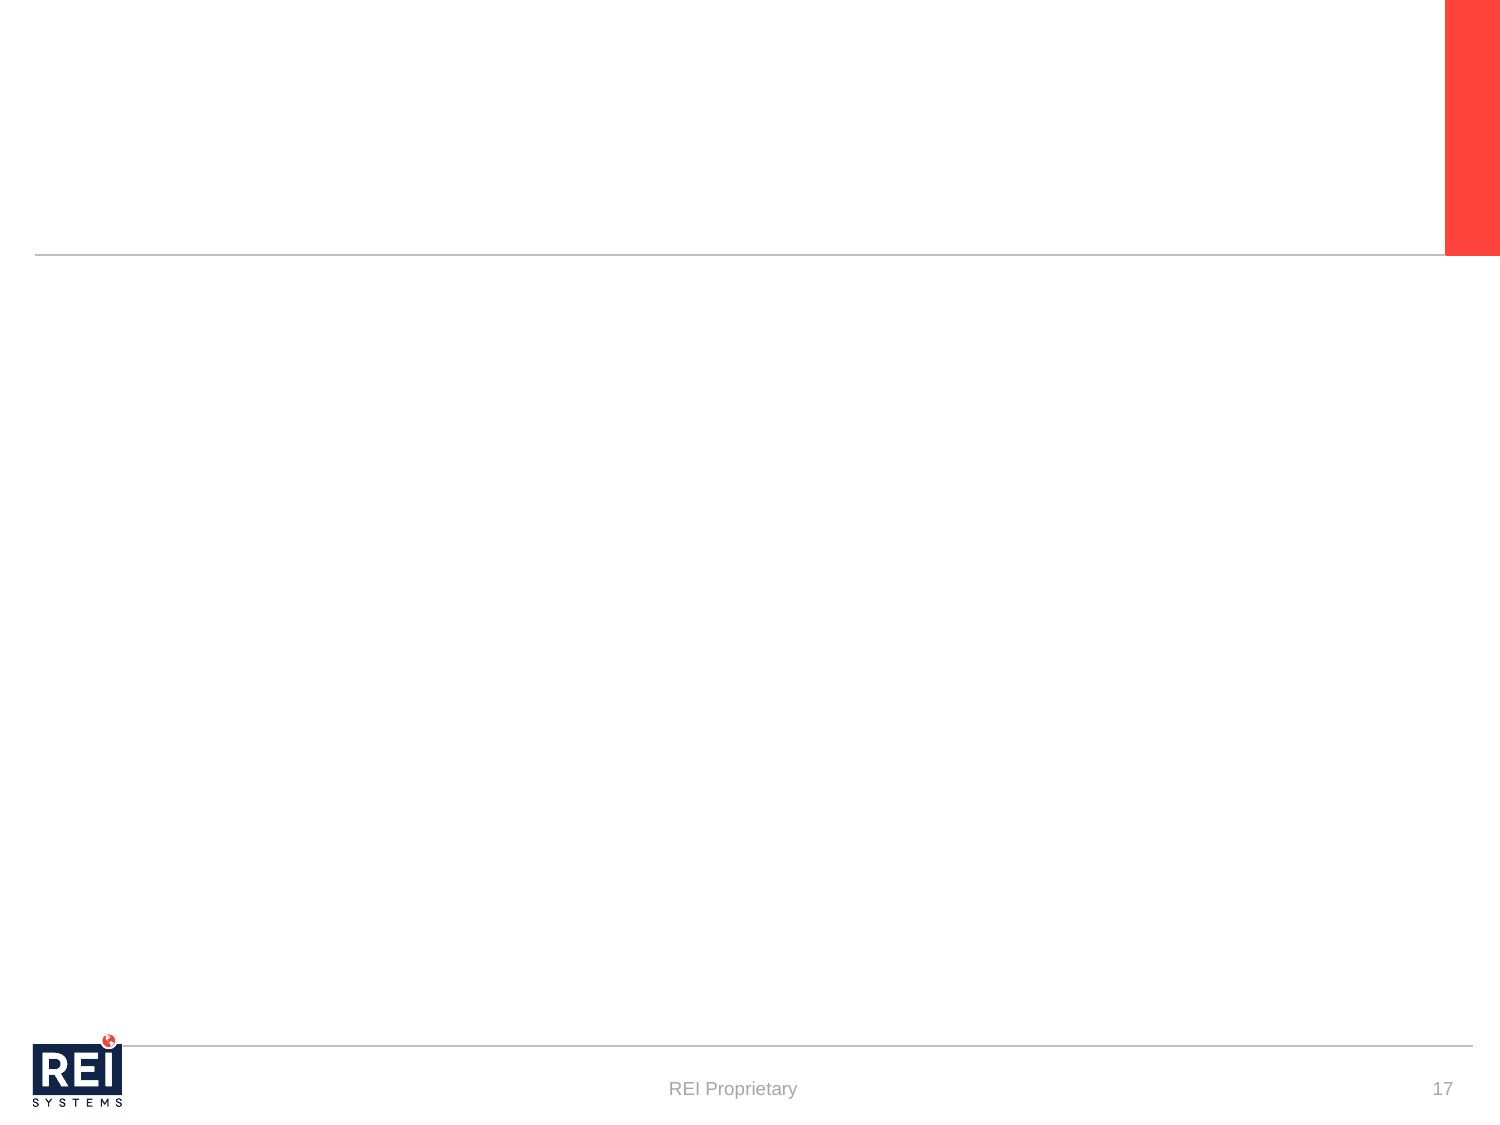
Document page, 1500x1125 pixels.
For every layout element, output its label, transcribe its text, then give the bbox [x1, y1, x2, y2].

picture [32, 1034, 122, 1107]
slide_number 17 [1333, 1053, 1469, 1107]
footer REI Proprietary [133, 1055, 1334, 1107]
